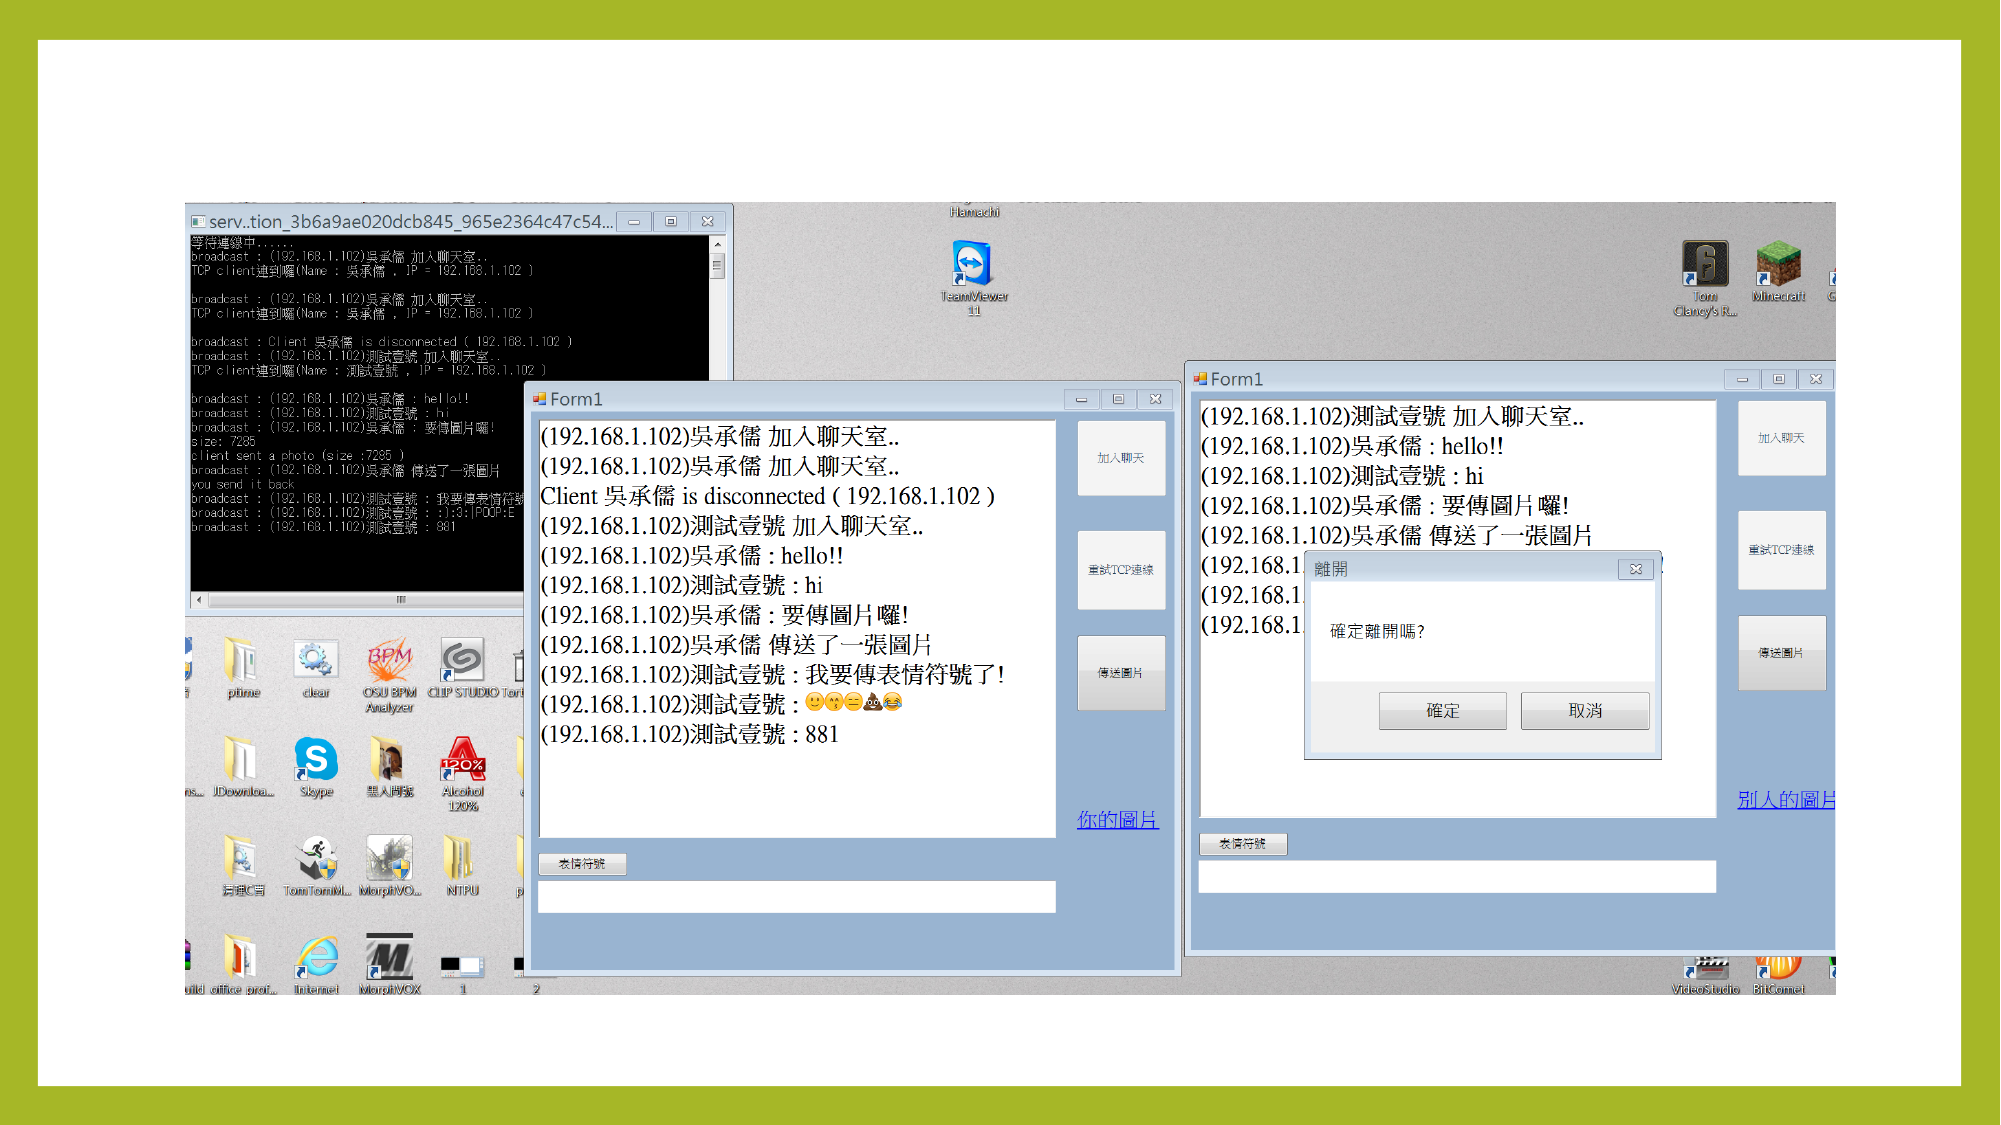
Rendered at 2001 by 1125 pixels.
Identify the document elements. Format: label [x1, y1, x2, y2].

picture [184, 201, 1836, 995]
